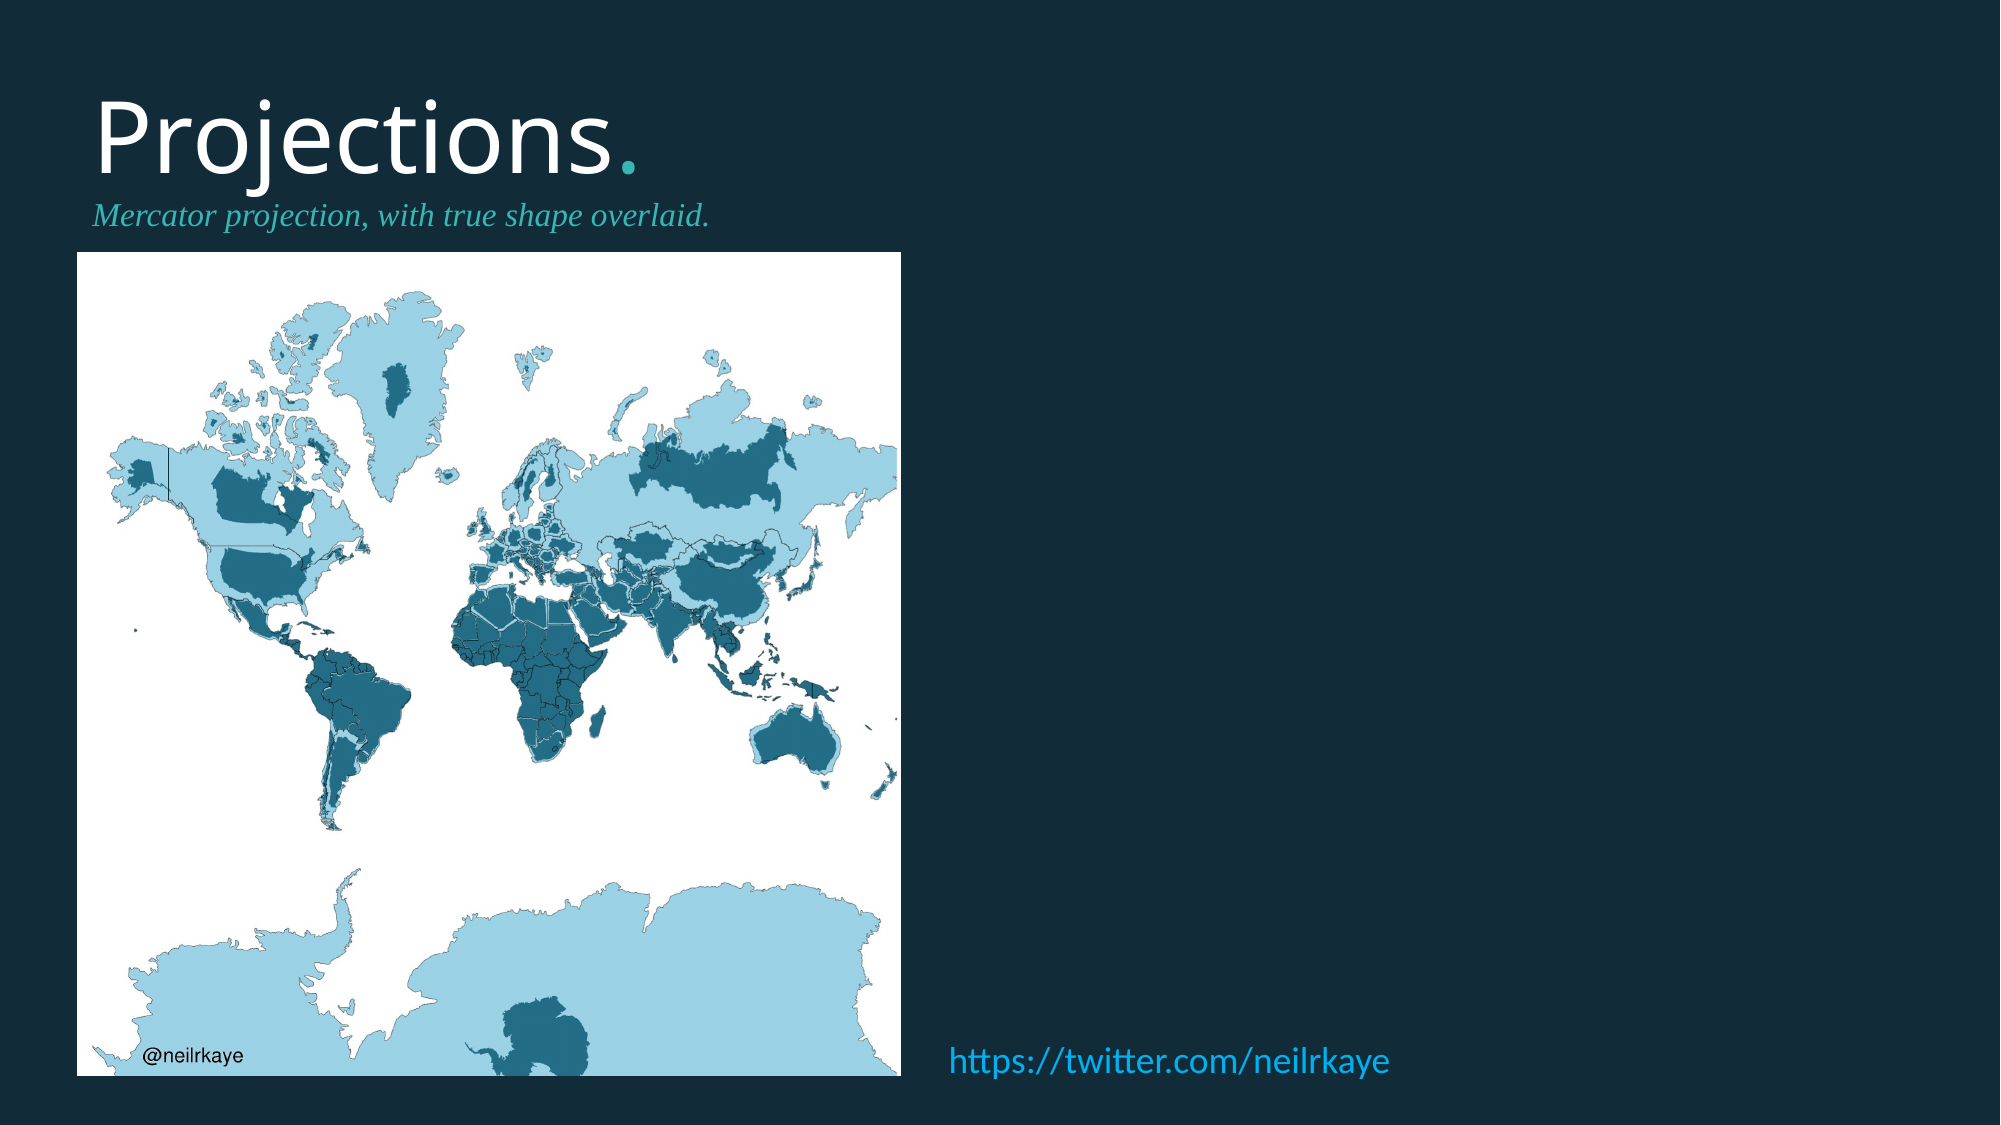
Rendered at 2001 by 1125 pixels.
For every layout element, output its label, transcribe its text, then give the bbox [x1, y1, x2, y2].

text_box Projections. Mercator projection, with true shape overlaid. [77, 66, 1913, 209]
picture [77, 252, 901, 1076]
text_box https://twitter.com/neilrkaye [933, 1028, 1934, 1088]
text_box [269, 209, 767, 251]
